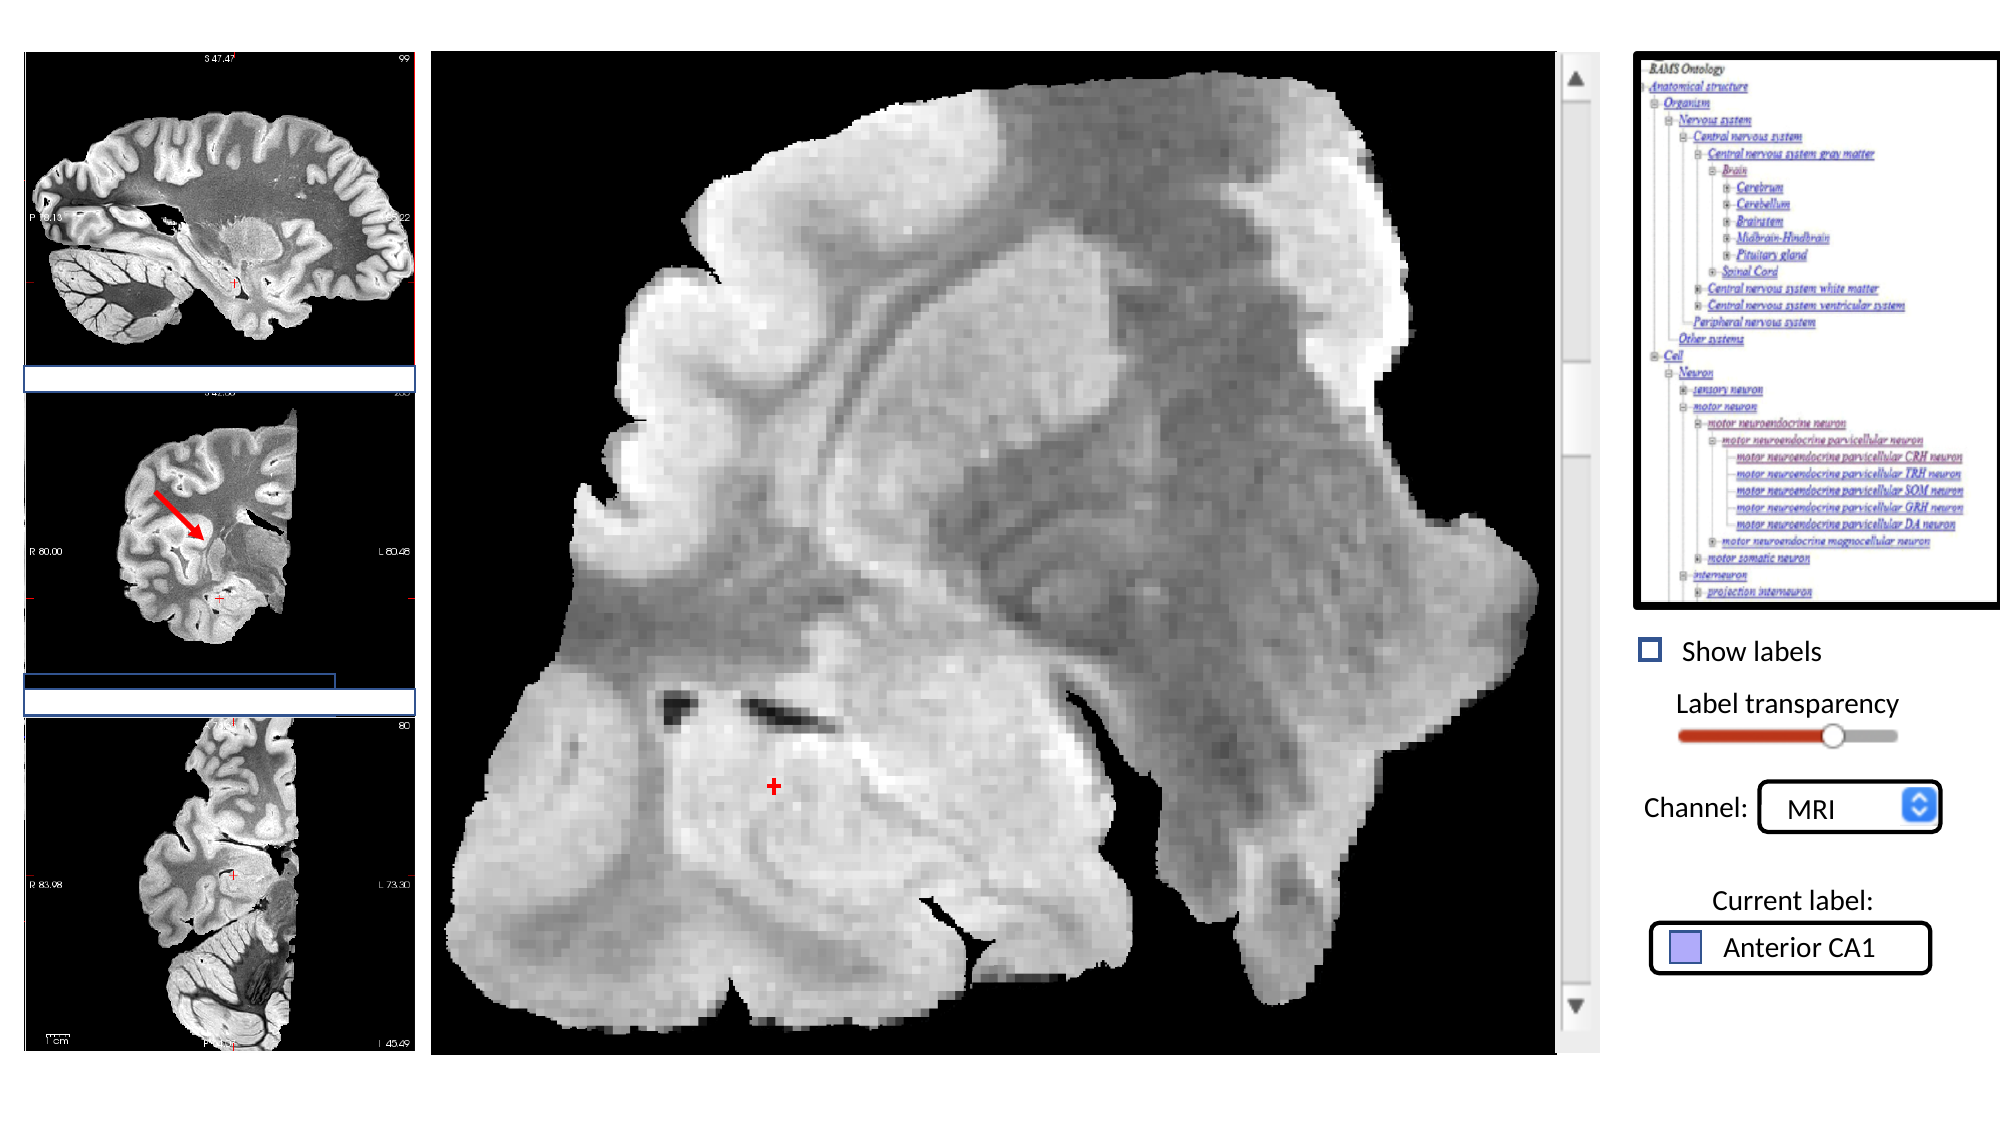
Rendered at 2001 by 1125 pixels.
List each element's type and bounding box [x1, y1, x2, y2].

text_box [1650, 873, 1931, 974]
text_box [766, 777, 782, 795]
picture [430, 51, 1600, 1055]
text_box [155, 491, 205, 541]
text_box [1639, 624, 1928, 676]
text_box [23, 52, 415, 1054]
picture [1627, 39, 2000, 624]
text_box [1658, 676, 1922, 765]
text_box [1629, 781, 1941, 834]
